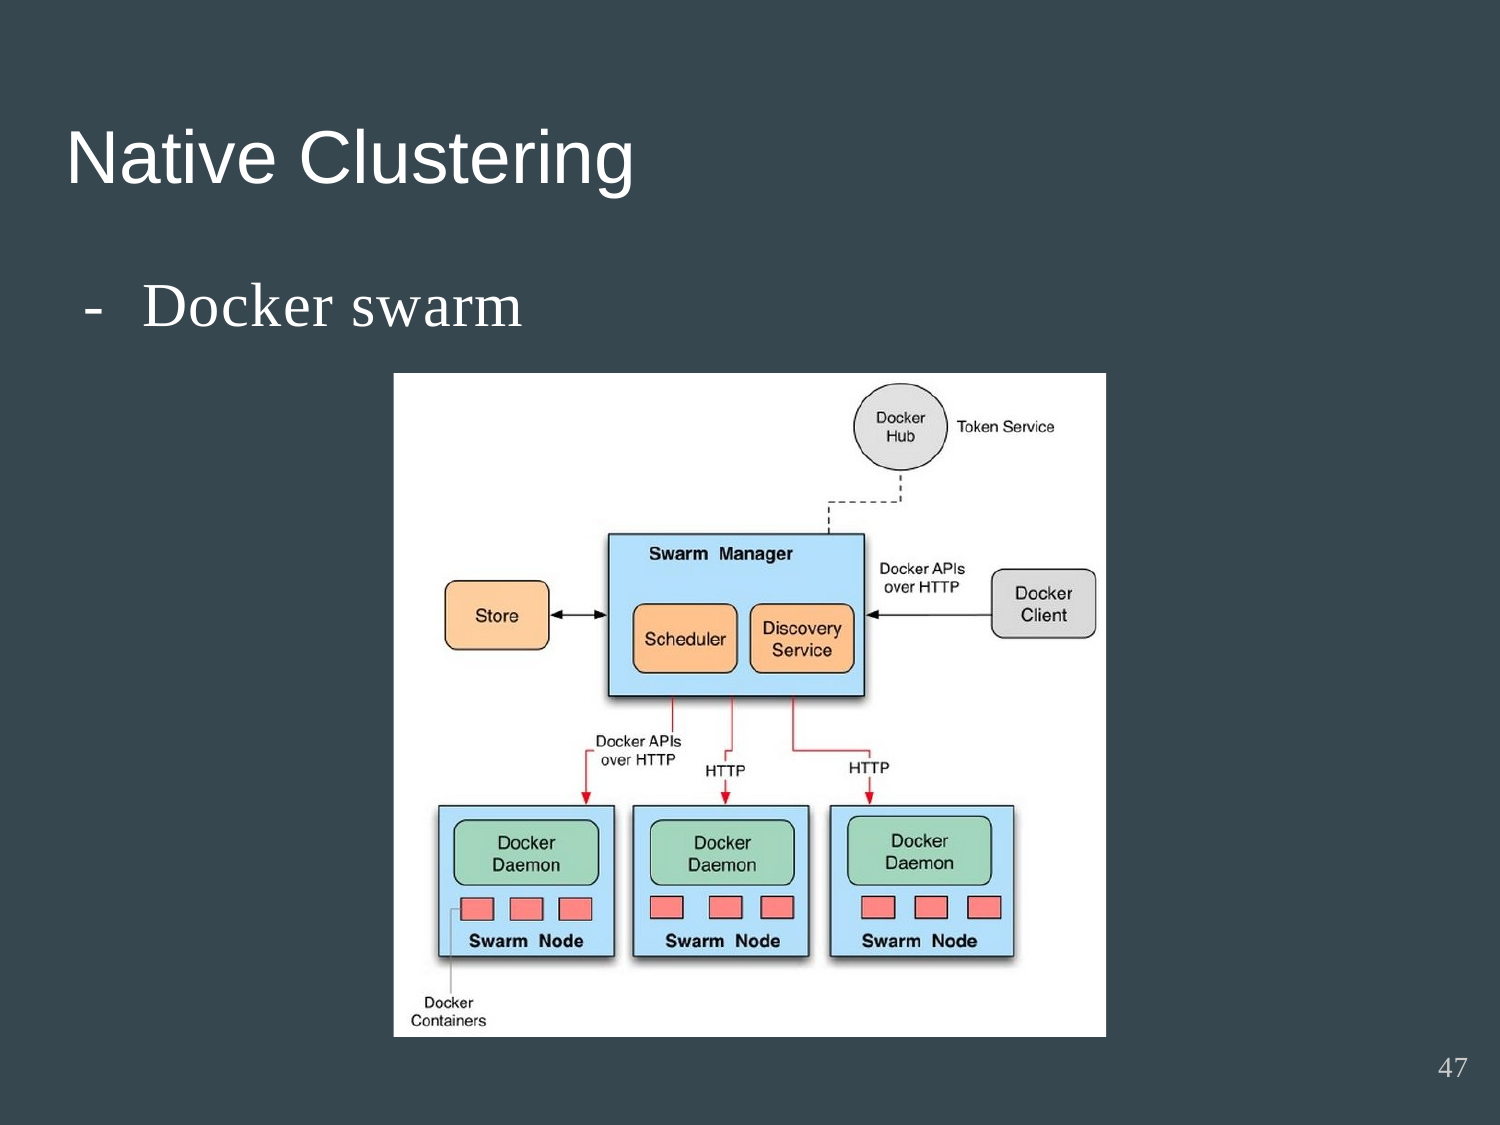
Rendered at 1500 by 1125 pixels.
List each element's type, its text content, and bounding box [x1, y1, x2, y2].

slide_number 47 [1434, 1047, 1473, 1125]
text_box Native Clustering [63, 106, 950, 199]
text_box [393, 373, 1107, 1037]
text_box - Docker swarm [80, 261, 525, 339]
